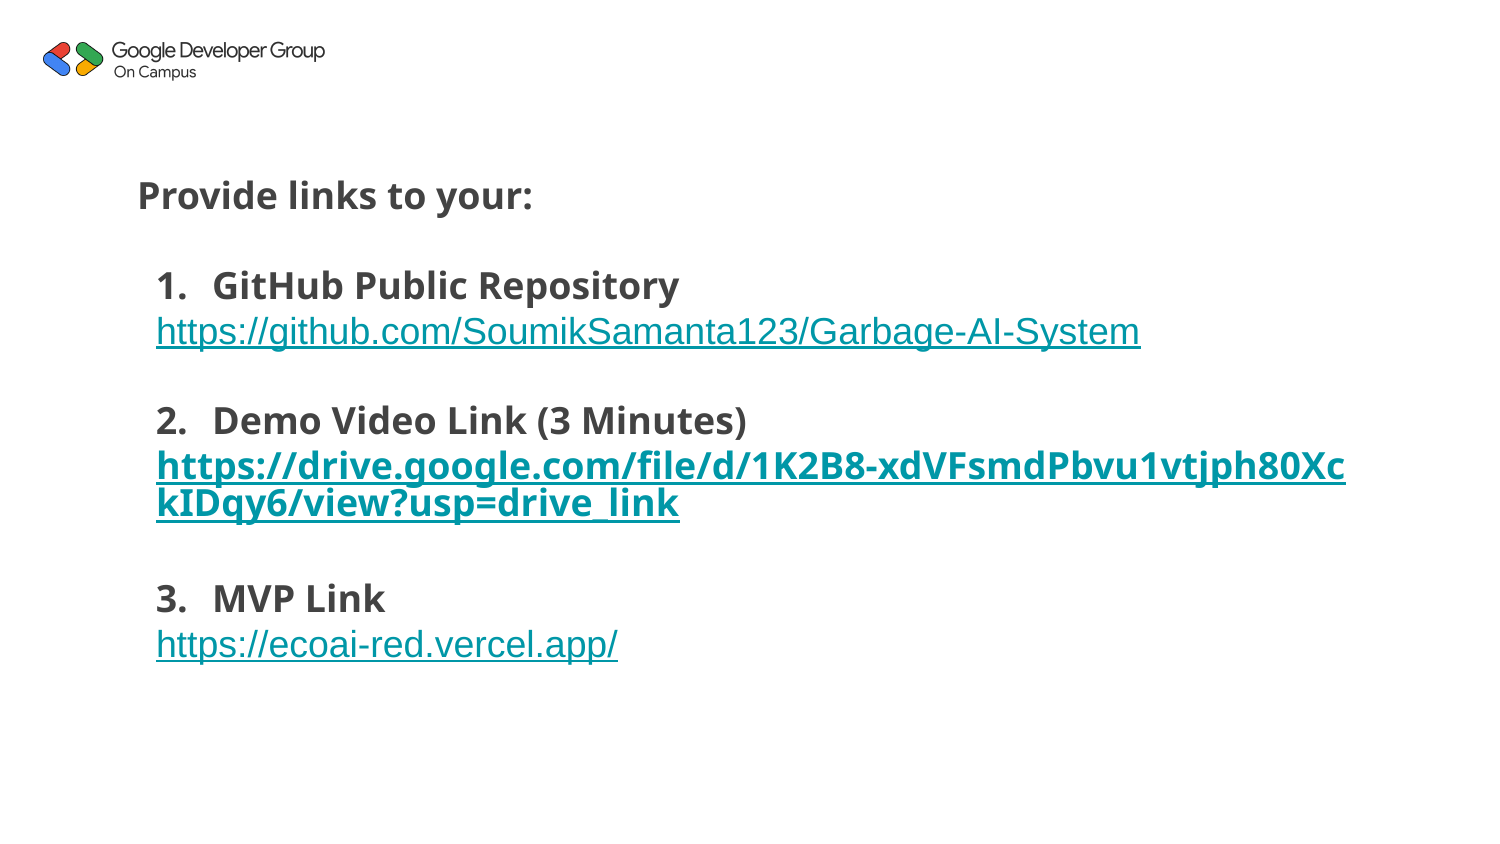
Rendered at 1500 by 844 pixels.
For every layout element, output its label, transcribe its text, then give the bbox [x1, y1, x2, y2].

text_box Provide links to your: GitHub Public Repository https://github.com/SoumikSamanta123/Garbage-AI-System Demo Video Link (3 Minutes) https://drive.google.com/file/d/1K2B8-xdVFsmdPbvu1vtjph80XckIDqy6/view?usp=drive_link MVP Link https://ecoai-red.vercel.app/ [122, 156, 1378, 687]
picture [25, 28, 327, 83]
